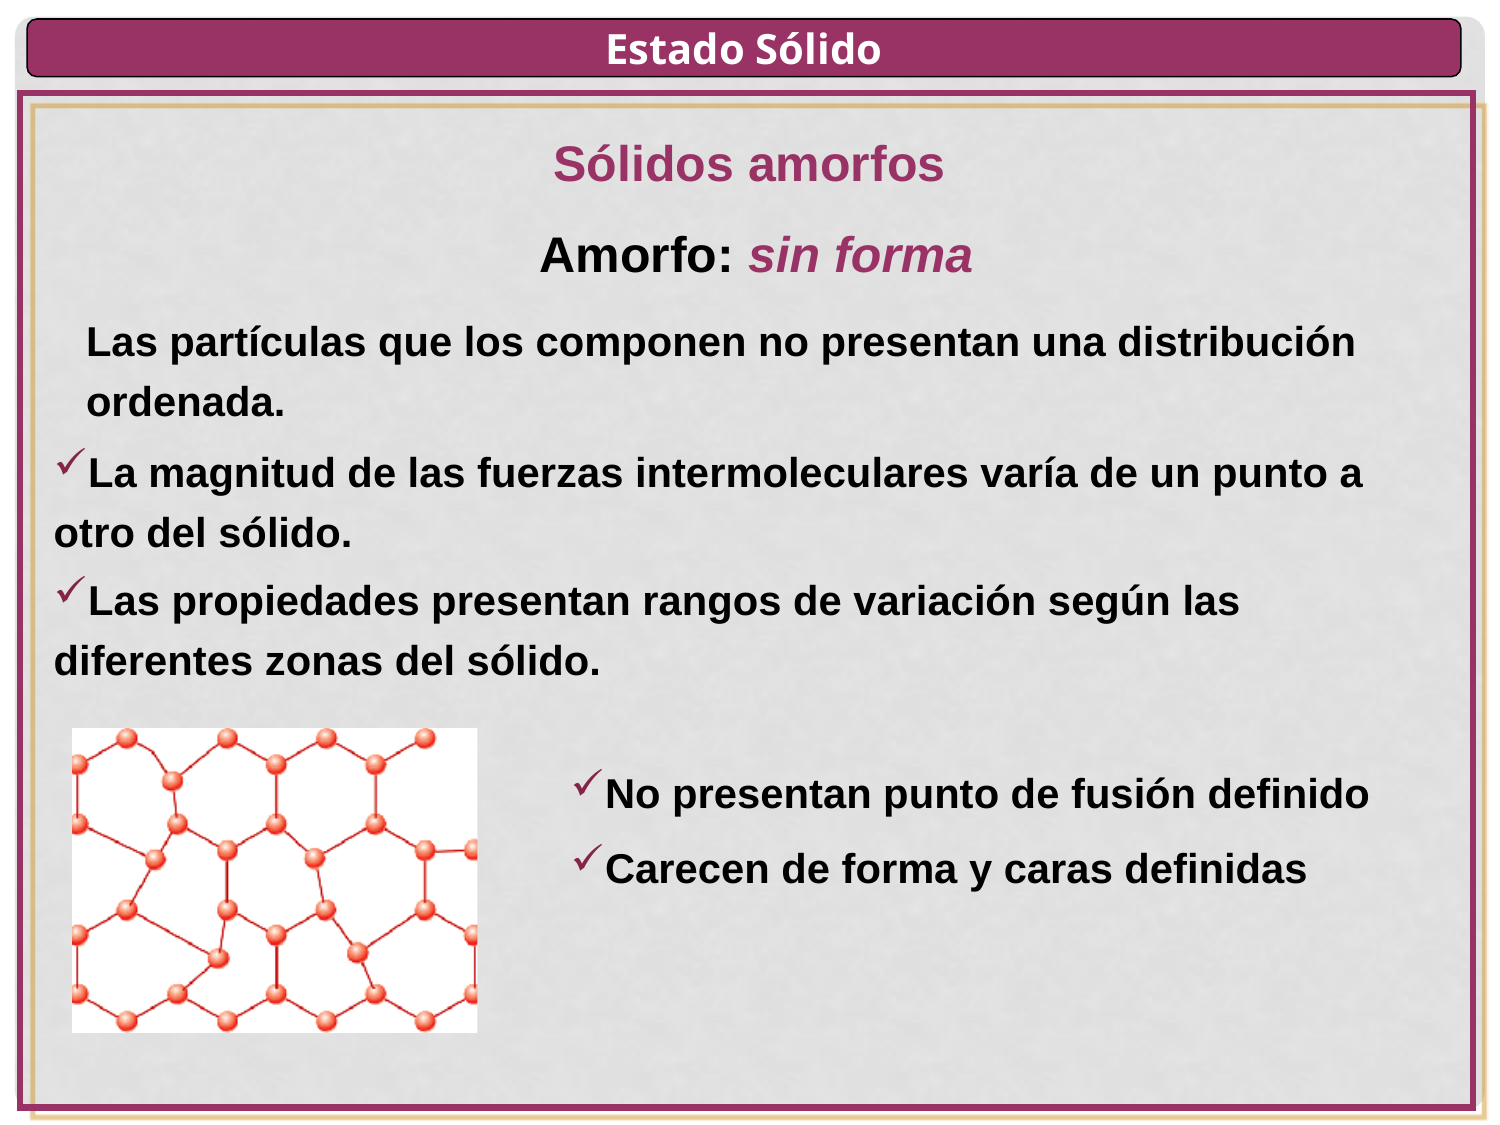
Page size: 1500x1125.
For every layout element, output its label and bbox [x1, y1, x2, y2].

picture [71, 728, 478, 1034]
text_box [19, 18, 1474, 1108]
